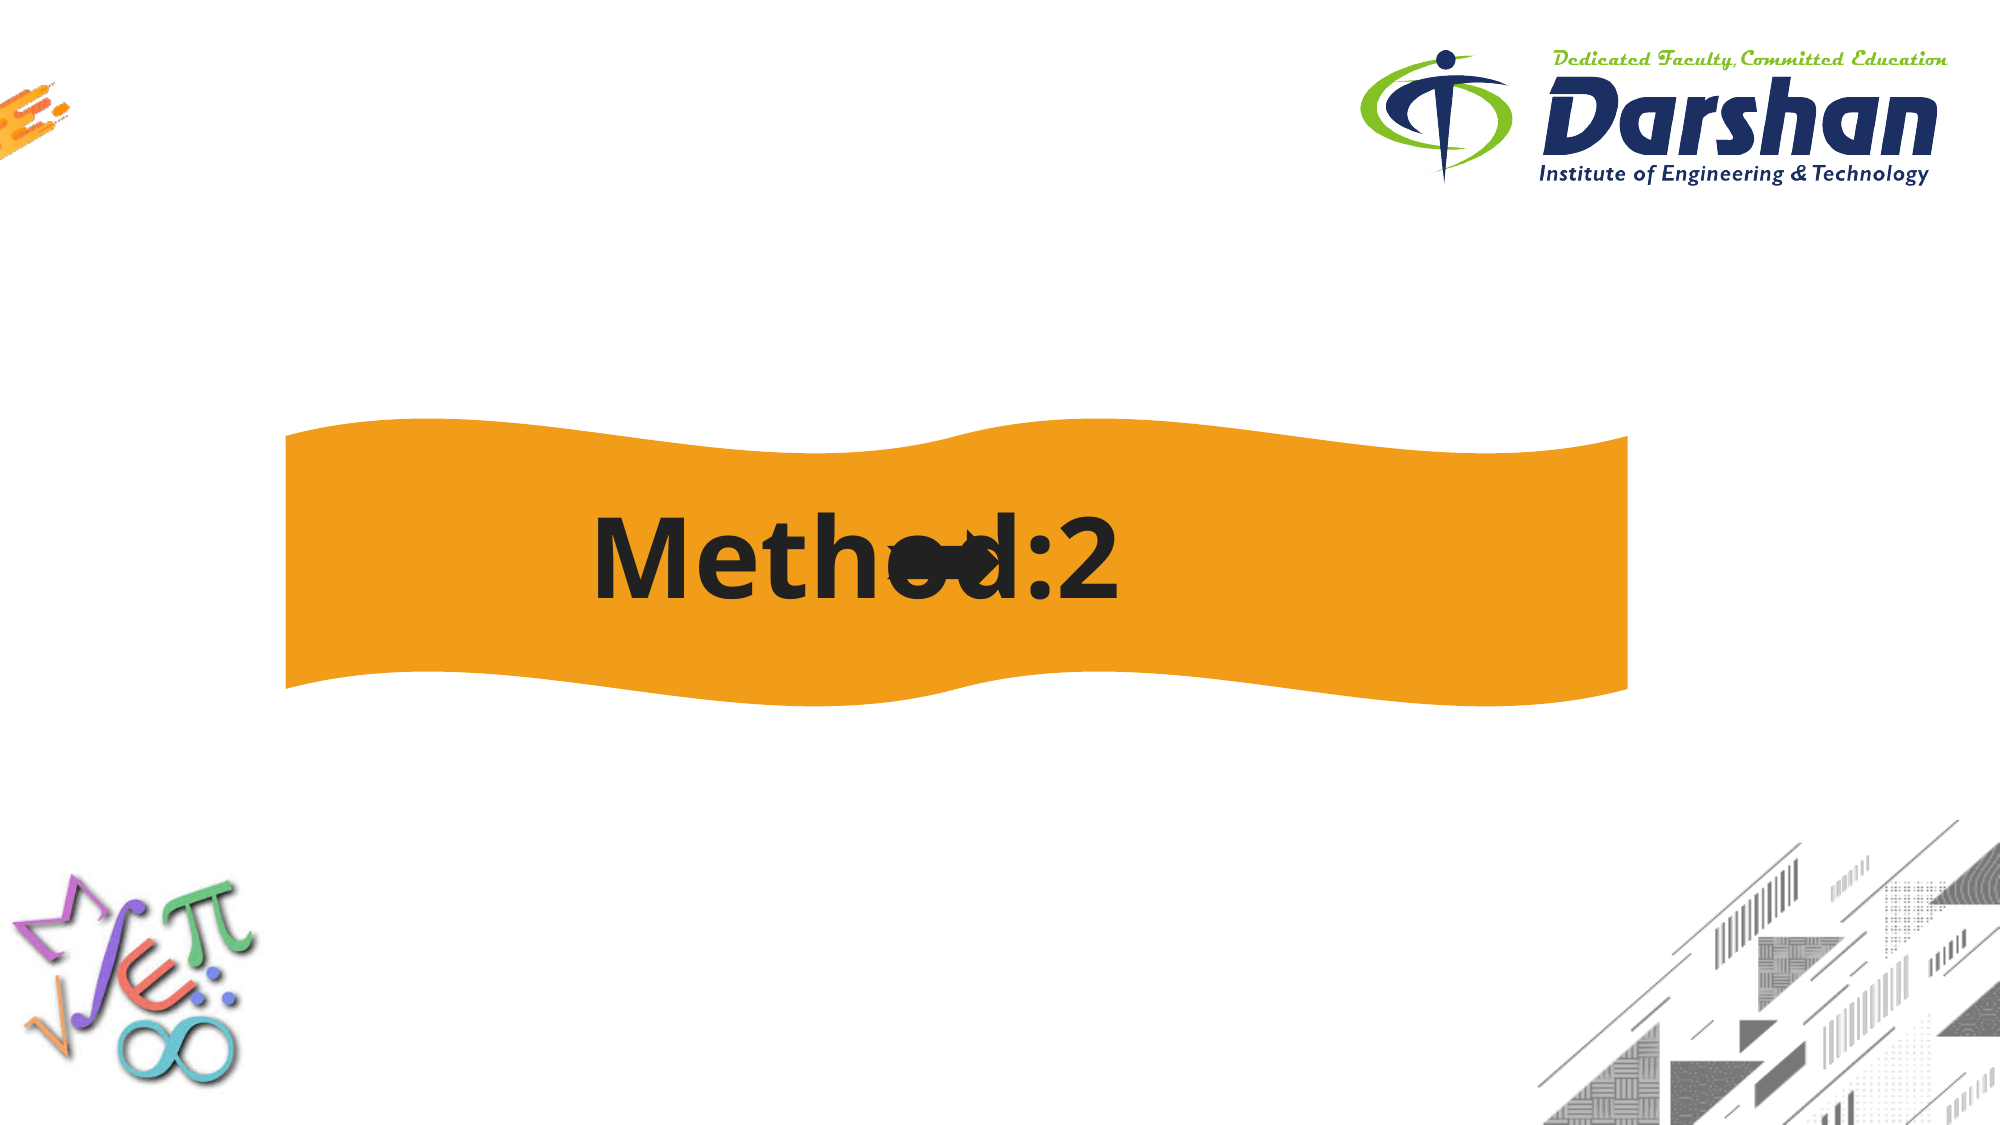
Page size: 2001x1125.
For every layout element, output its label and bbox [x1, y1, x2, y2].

picture [1360, 50, 1948, 186]
picture [0, 864, 286, 1125]
text_box [887, 529, 1001, 596]
picture [0, 65, 90, 193]
